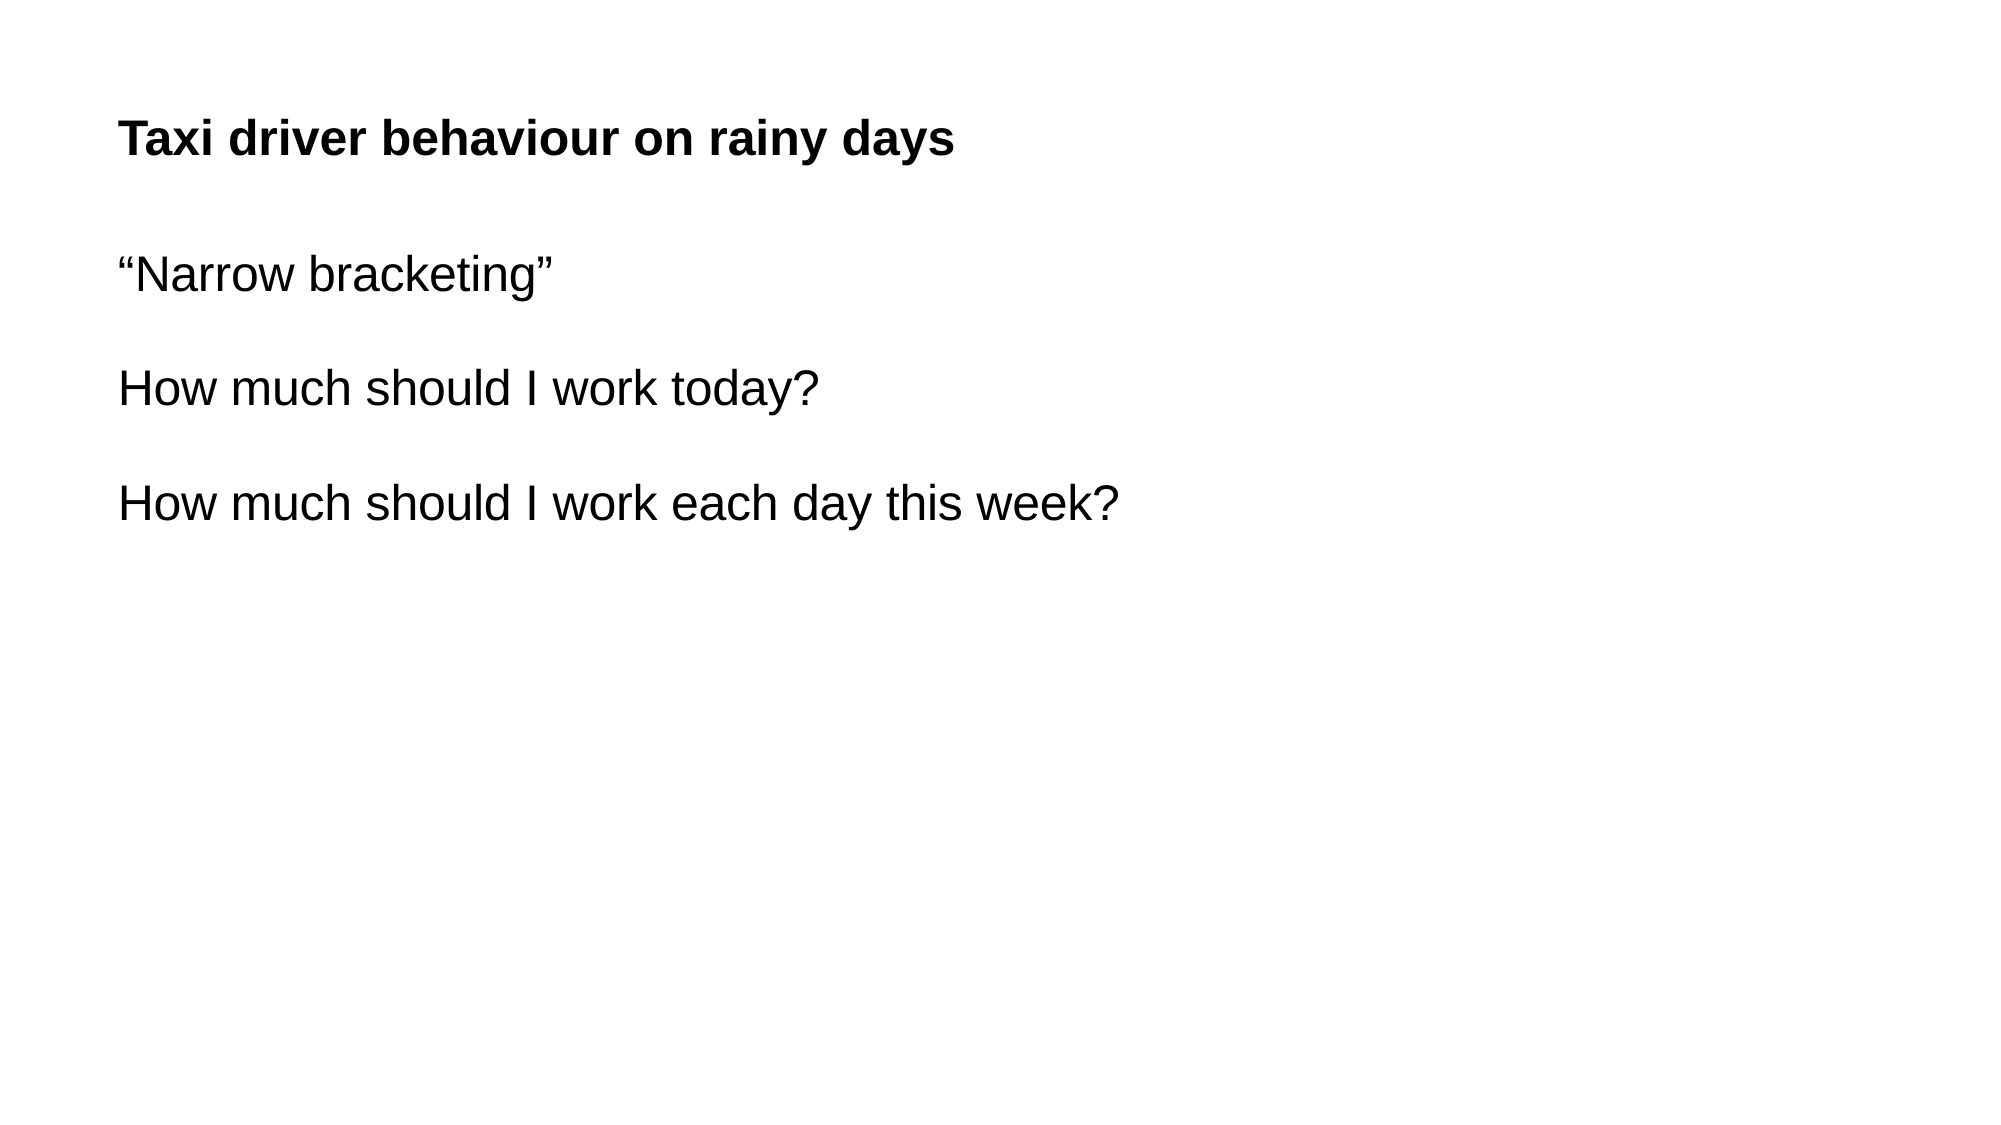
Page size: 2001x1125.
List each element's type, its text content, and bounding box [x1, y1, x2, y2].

title Taxi driver behaviour on rainy days [102, 96, 1797, 174]
list “Narrow bracketing” How much should I work today? How much should I work each day this week? [102, 227, 1901, 898]
